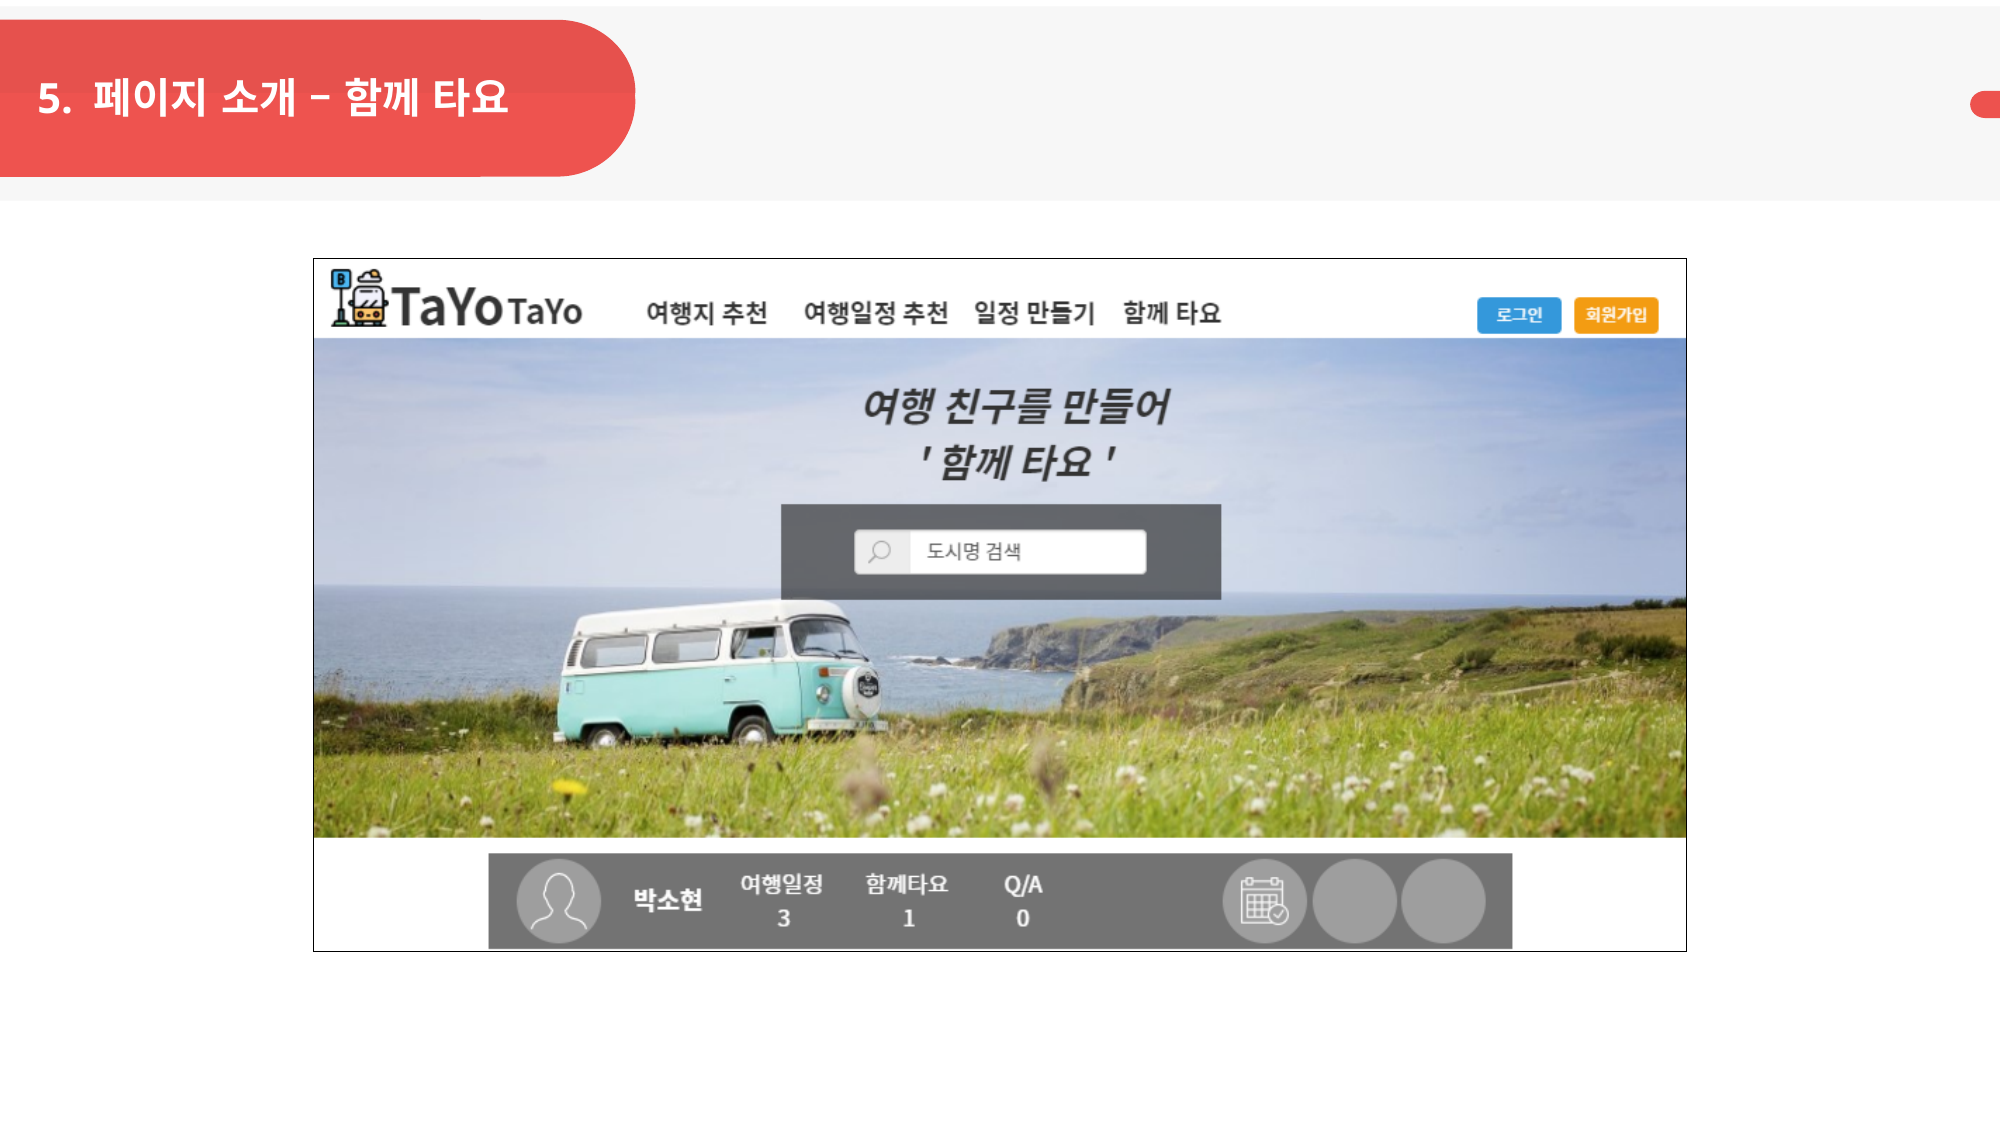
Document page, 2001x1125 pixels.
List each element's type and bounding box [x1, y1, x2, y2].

picture [313, 258, 1687, 952]
text_box [0, 6, 2000, 201]
